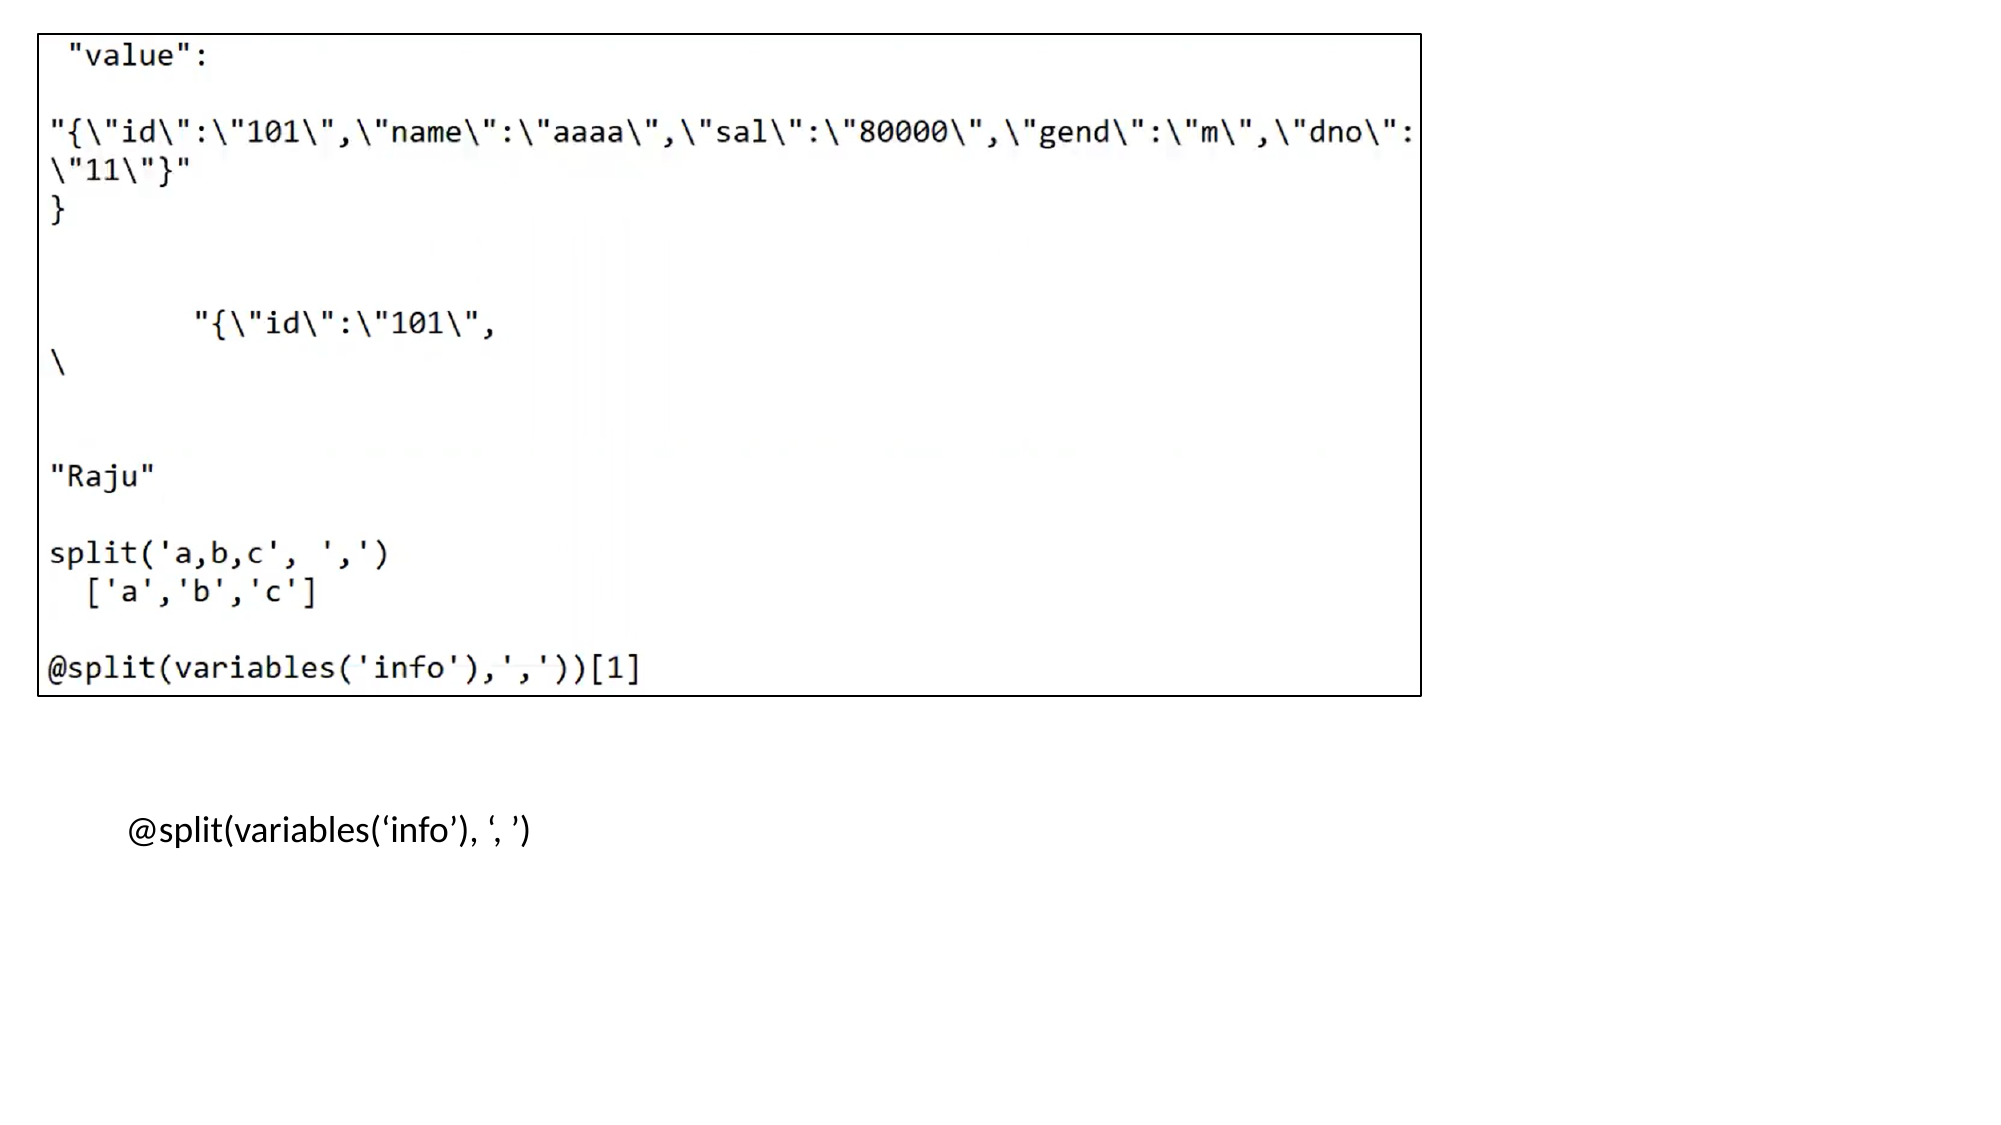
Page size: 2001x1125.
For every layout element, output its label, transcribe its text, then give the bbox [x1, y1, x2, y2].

text_box @split(variables(‘info’), ‘, ’) [110, 797, 547, 858]
picture [39, 34, 1421, 695]
